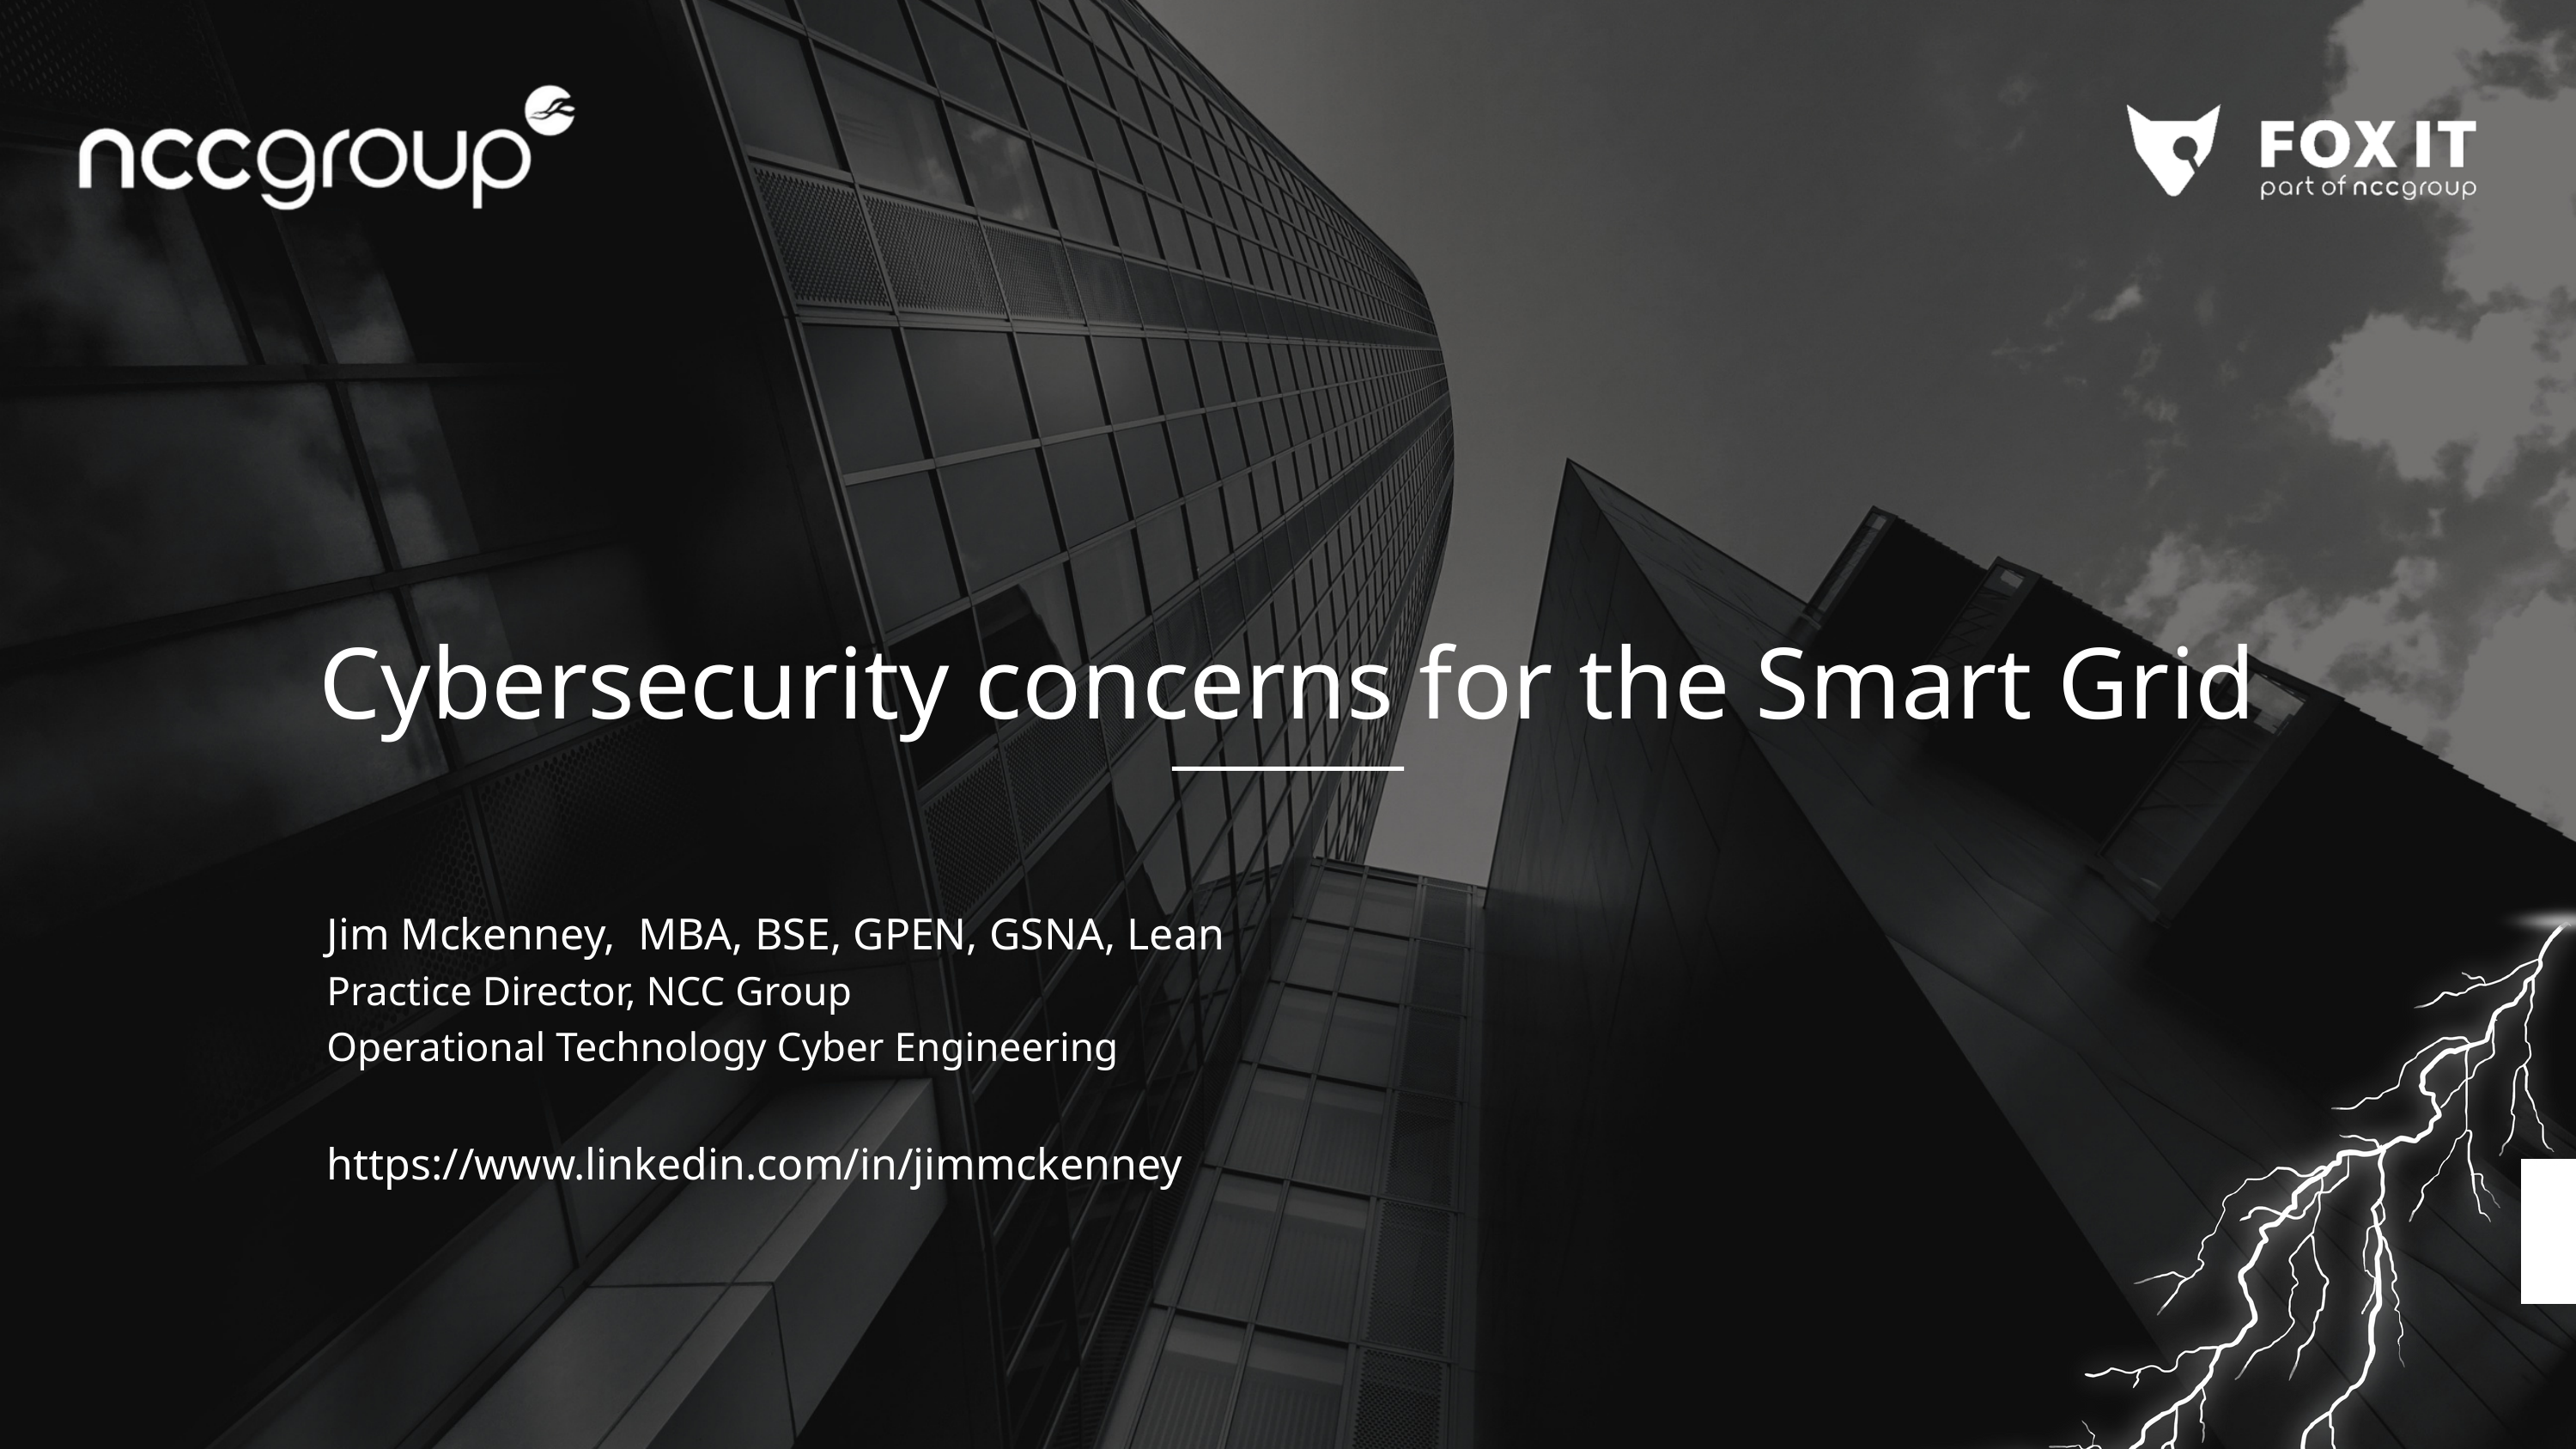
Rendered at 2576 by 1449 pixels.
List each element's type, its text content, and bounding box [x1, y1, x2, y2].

text_box [1872, 892, 2576, 1449]
text_box Jim Mckenney, MBA, BSE, GPEN, GSNA, Lean Practice Director, NCC Group Operational Technology Cyber Engineering https://www.linkedin.com/in/jimmckenney [326, 898, 2196, 1190]
text_box [0, 0, 2576, 1449]
text_box [69, 75, 585, 220]
text_box Cybersecurity concerns for the Smart Grid [155, 600, 2421, 739]
text_box Our values [0, 787, 1551, 844]
text_box [2086, 75, 2521, 241]
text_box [2520, 1159, 2576, 1304]
